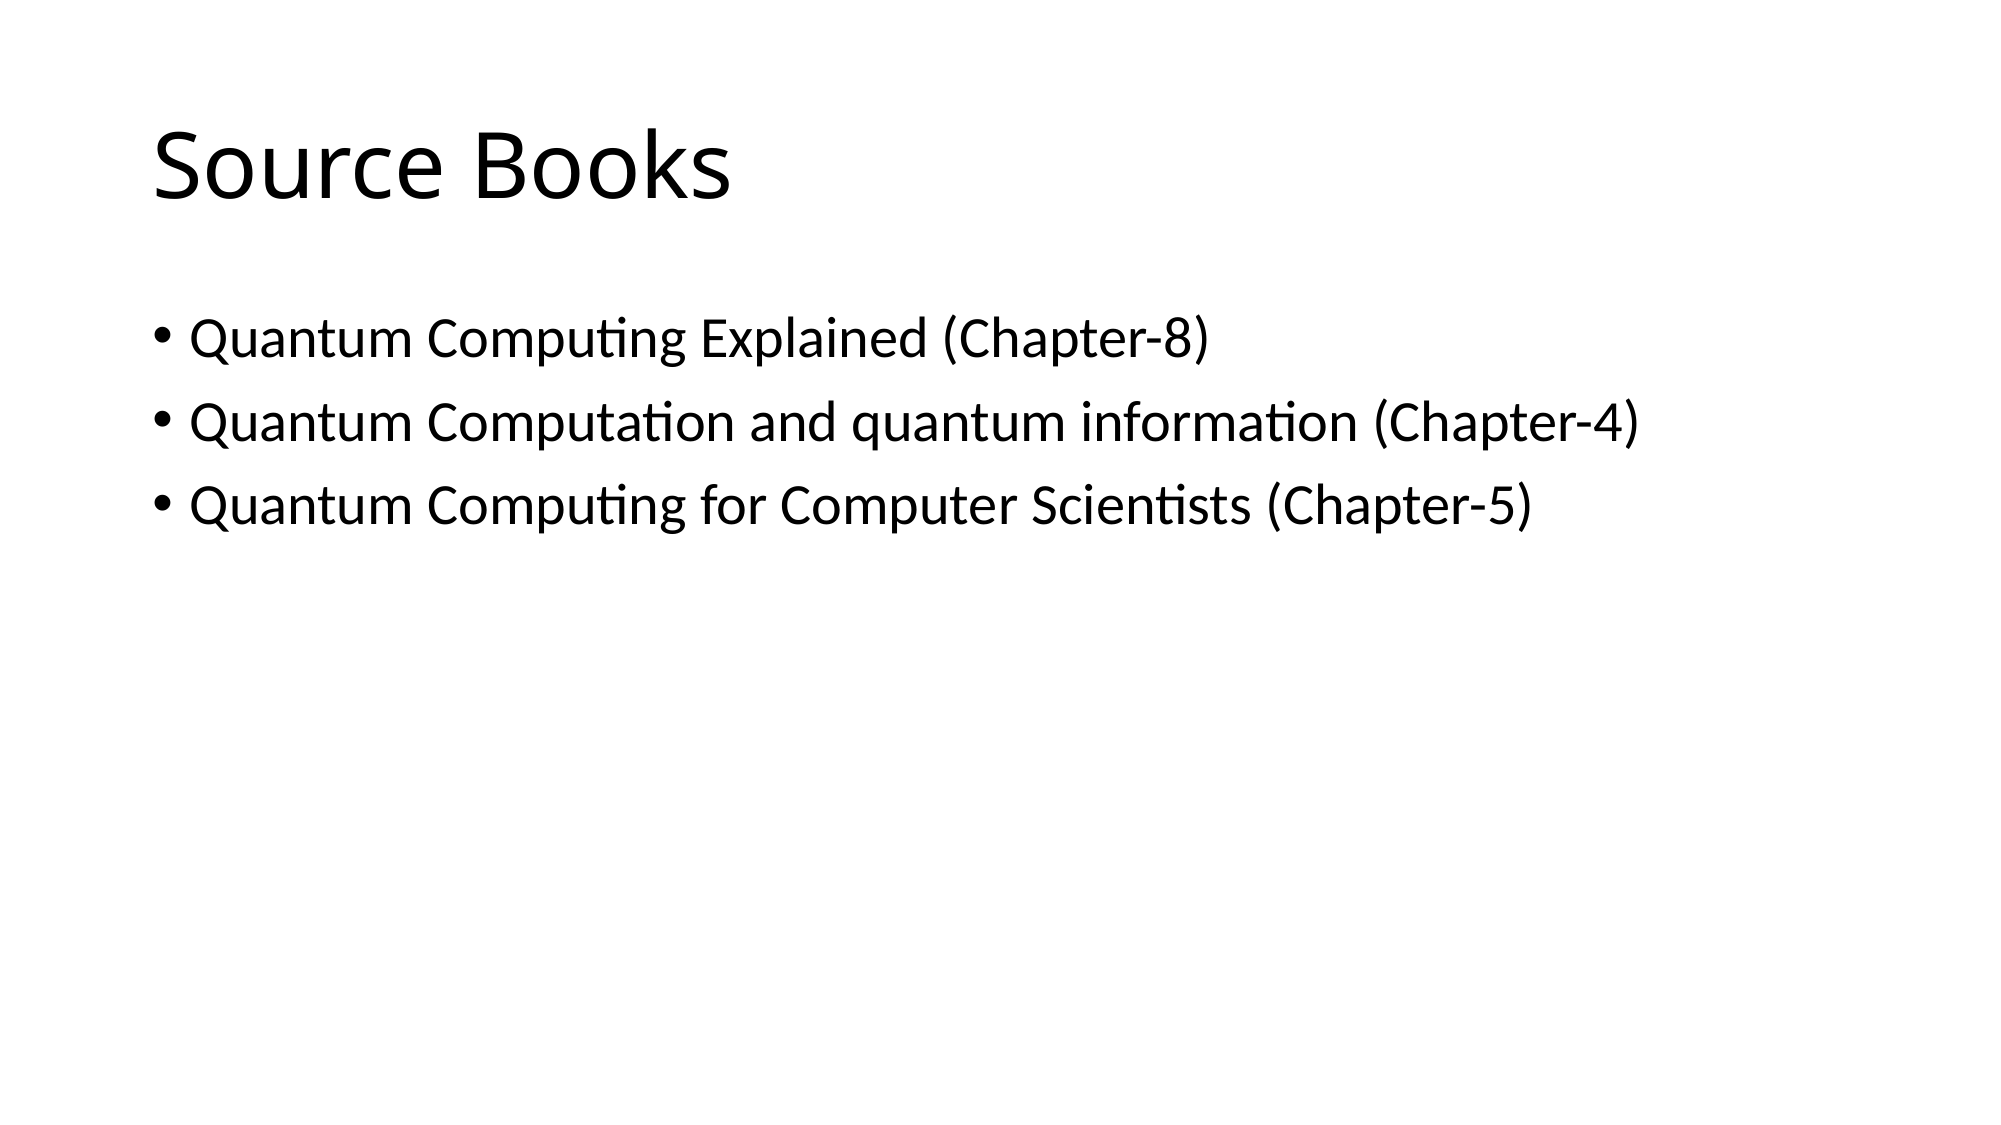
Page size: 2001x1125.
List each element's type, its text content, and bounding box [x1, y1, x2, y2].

list Quantum Computing Explained (Chapter-8) Quantum Computation and quantum information (Chapter-4) Quantum Computing for Computer Scientists (Chapter-5) [137, 299, 1863, 1014]
title Source Books [137, 59, 1863, 278]
